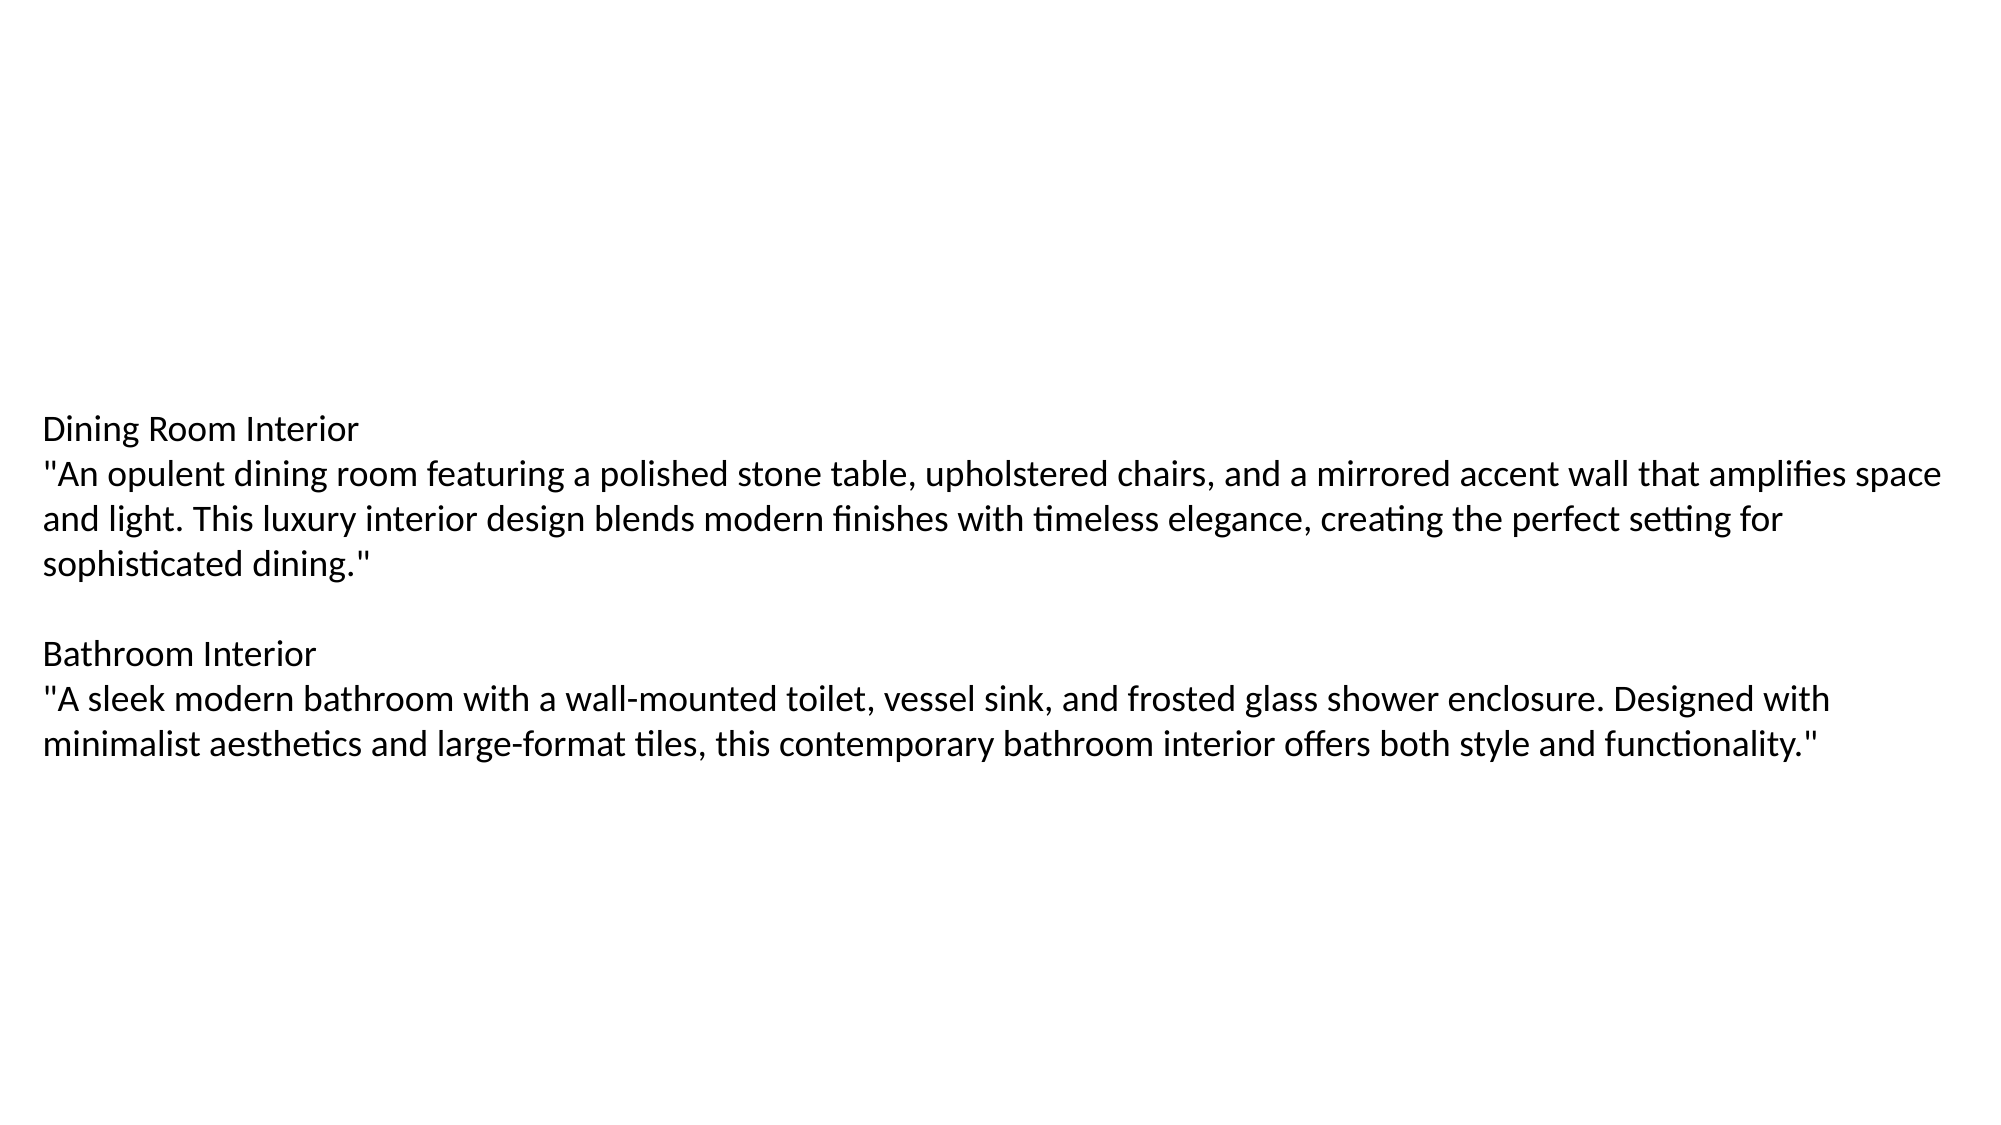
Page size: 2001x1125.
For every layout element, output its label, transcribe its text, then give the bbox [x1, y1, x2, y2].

text_box Dining Room Interior "An opulent dining room featuring a polished stone table, upholstered chairs, and a mirrored accent wall that amplifies space and light. This luxury interior design blends modern finishes with timeless elegance, creating the perfect setting for sophisticated dining." Bathroom Interior "A sleek modern bathroom with a wall-mounted toilet, vessel sink, and frosted glass shower enclosure. Designed with minimalist aesthetics and large-format tiles, this contemporary bathroom interior offers both style and functionality." [27, 396, 1975, 861]
